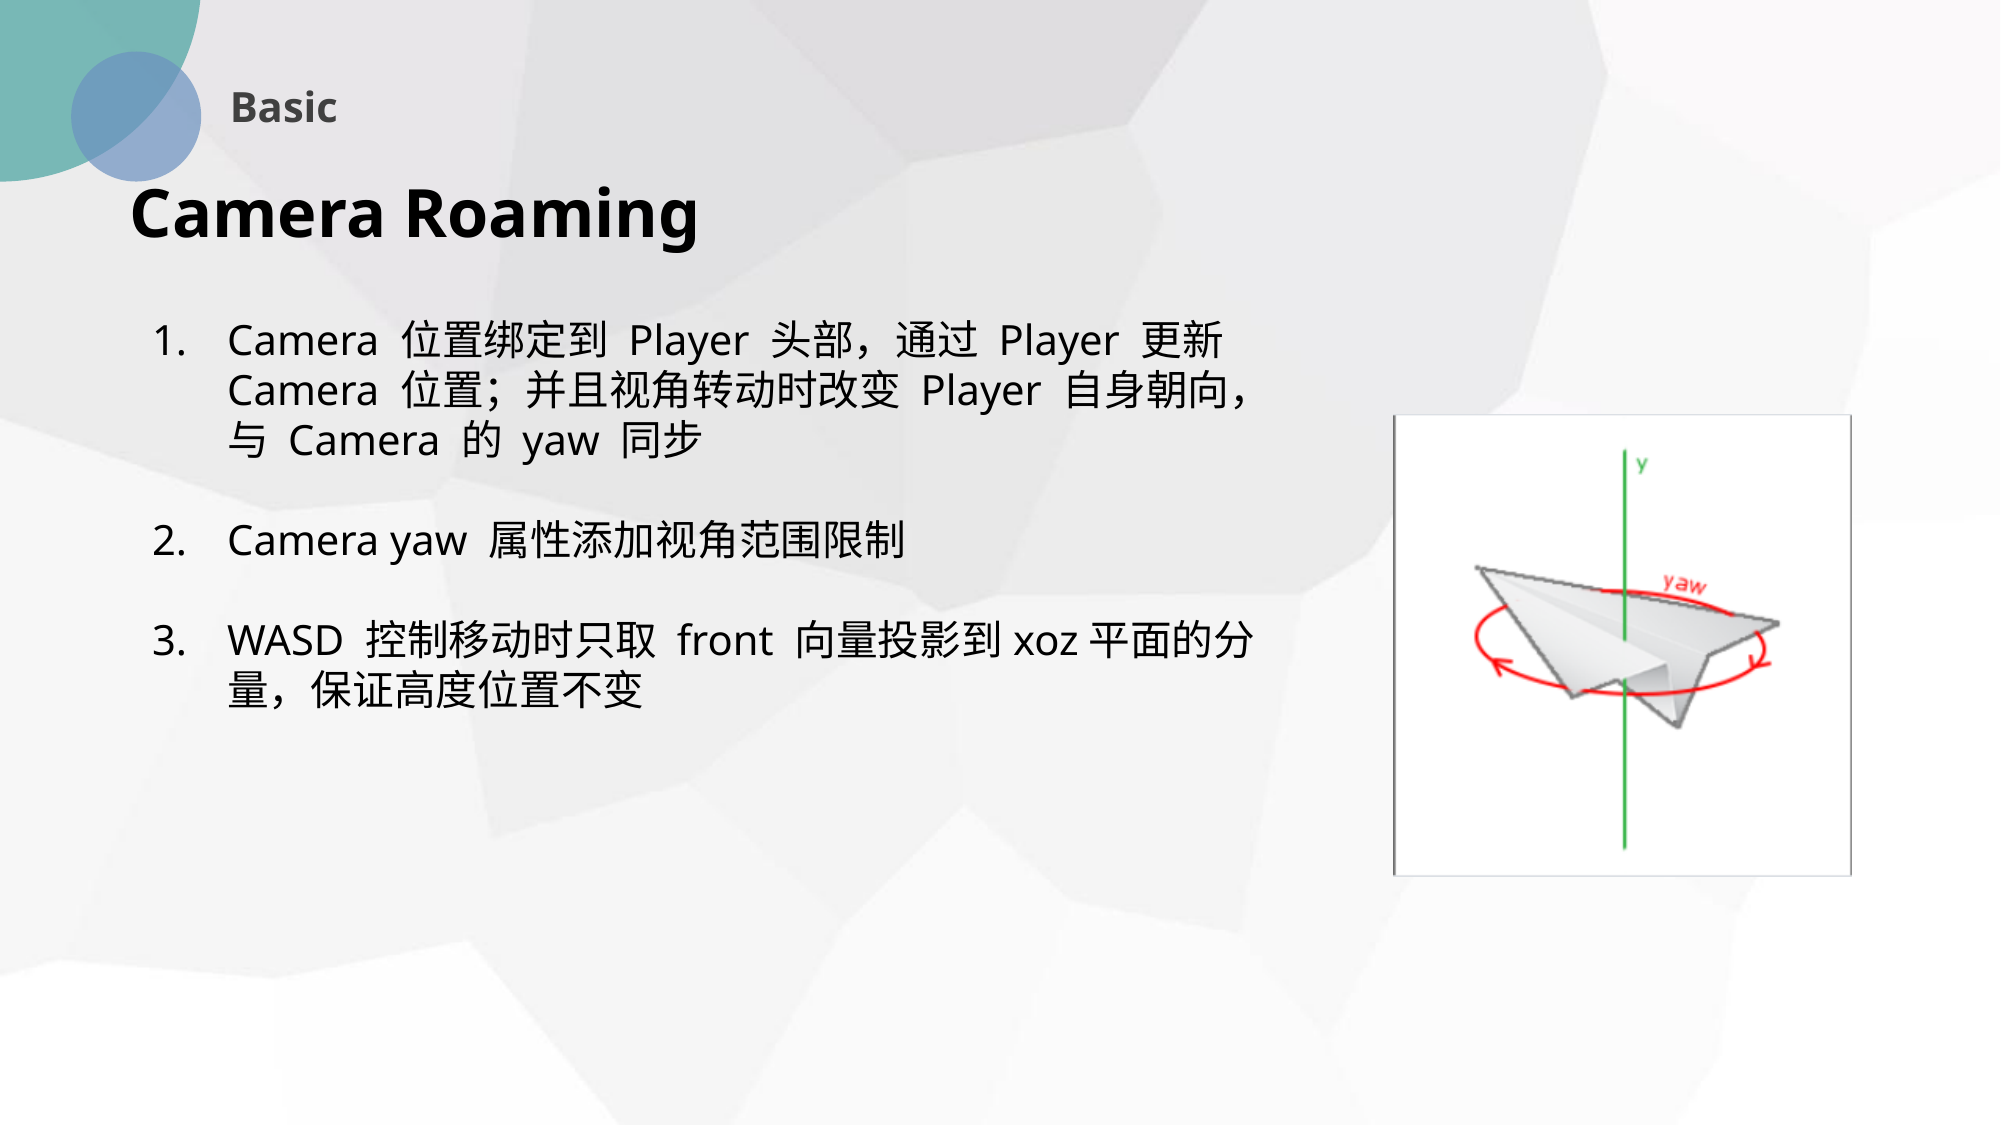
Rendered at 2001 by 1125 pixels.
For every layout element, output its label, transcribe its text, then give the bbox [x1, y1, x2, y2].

text_box Camera 位置绑定到 Player 头部，通过 Player 更新 Camera 位置；并且视角转动时改变 Player 自身朝向，与 Camera 的 yaw 同步 Camera yaw 属性添加视角范围限制 WASD 控制移动时只取 front 向量投影到xoz平面的分量，保证高度位置不变 [137, 256, 1292, 872]
picture [0, 0, 2001, 1125]
text_box Camera Roaming [114, 163, 716, 259]
text_box [70, 50, 203, 179]
text_box Basic [214, 73, 353, 139]
text_box [0, 0, 202, 183]
